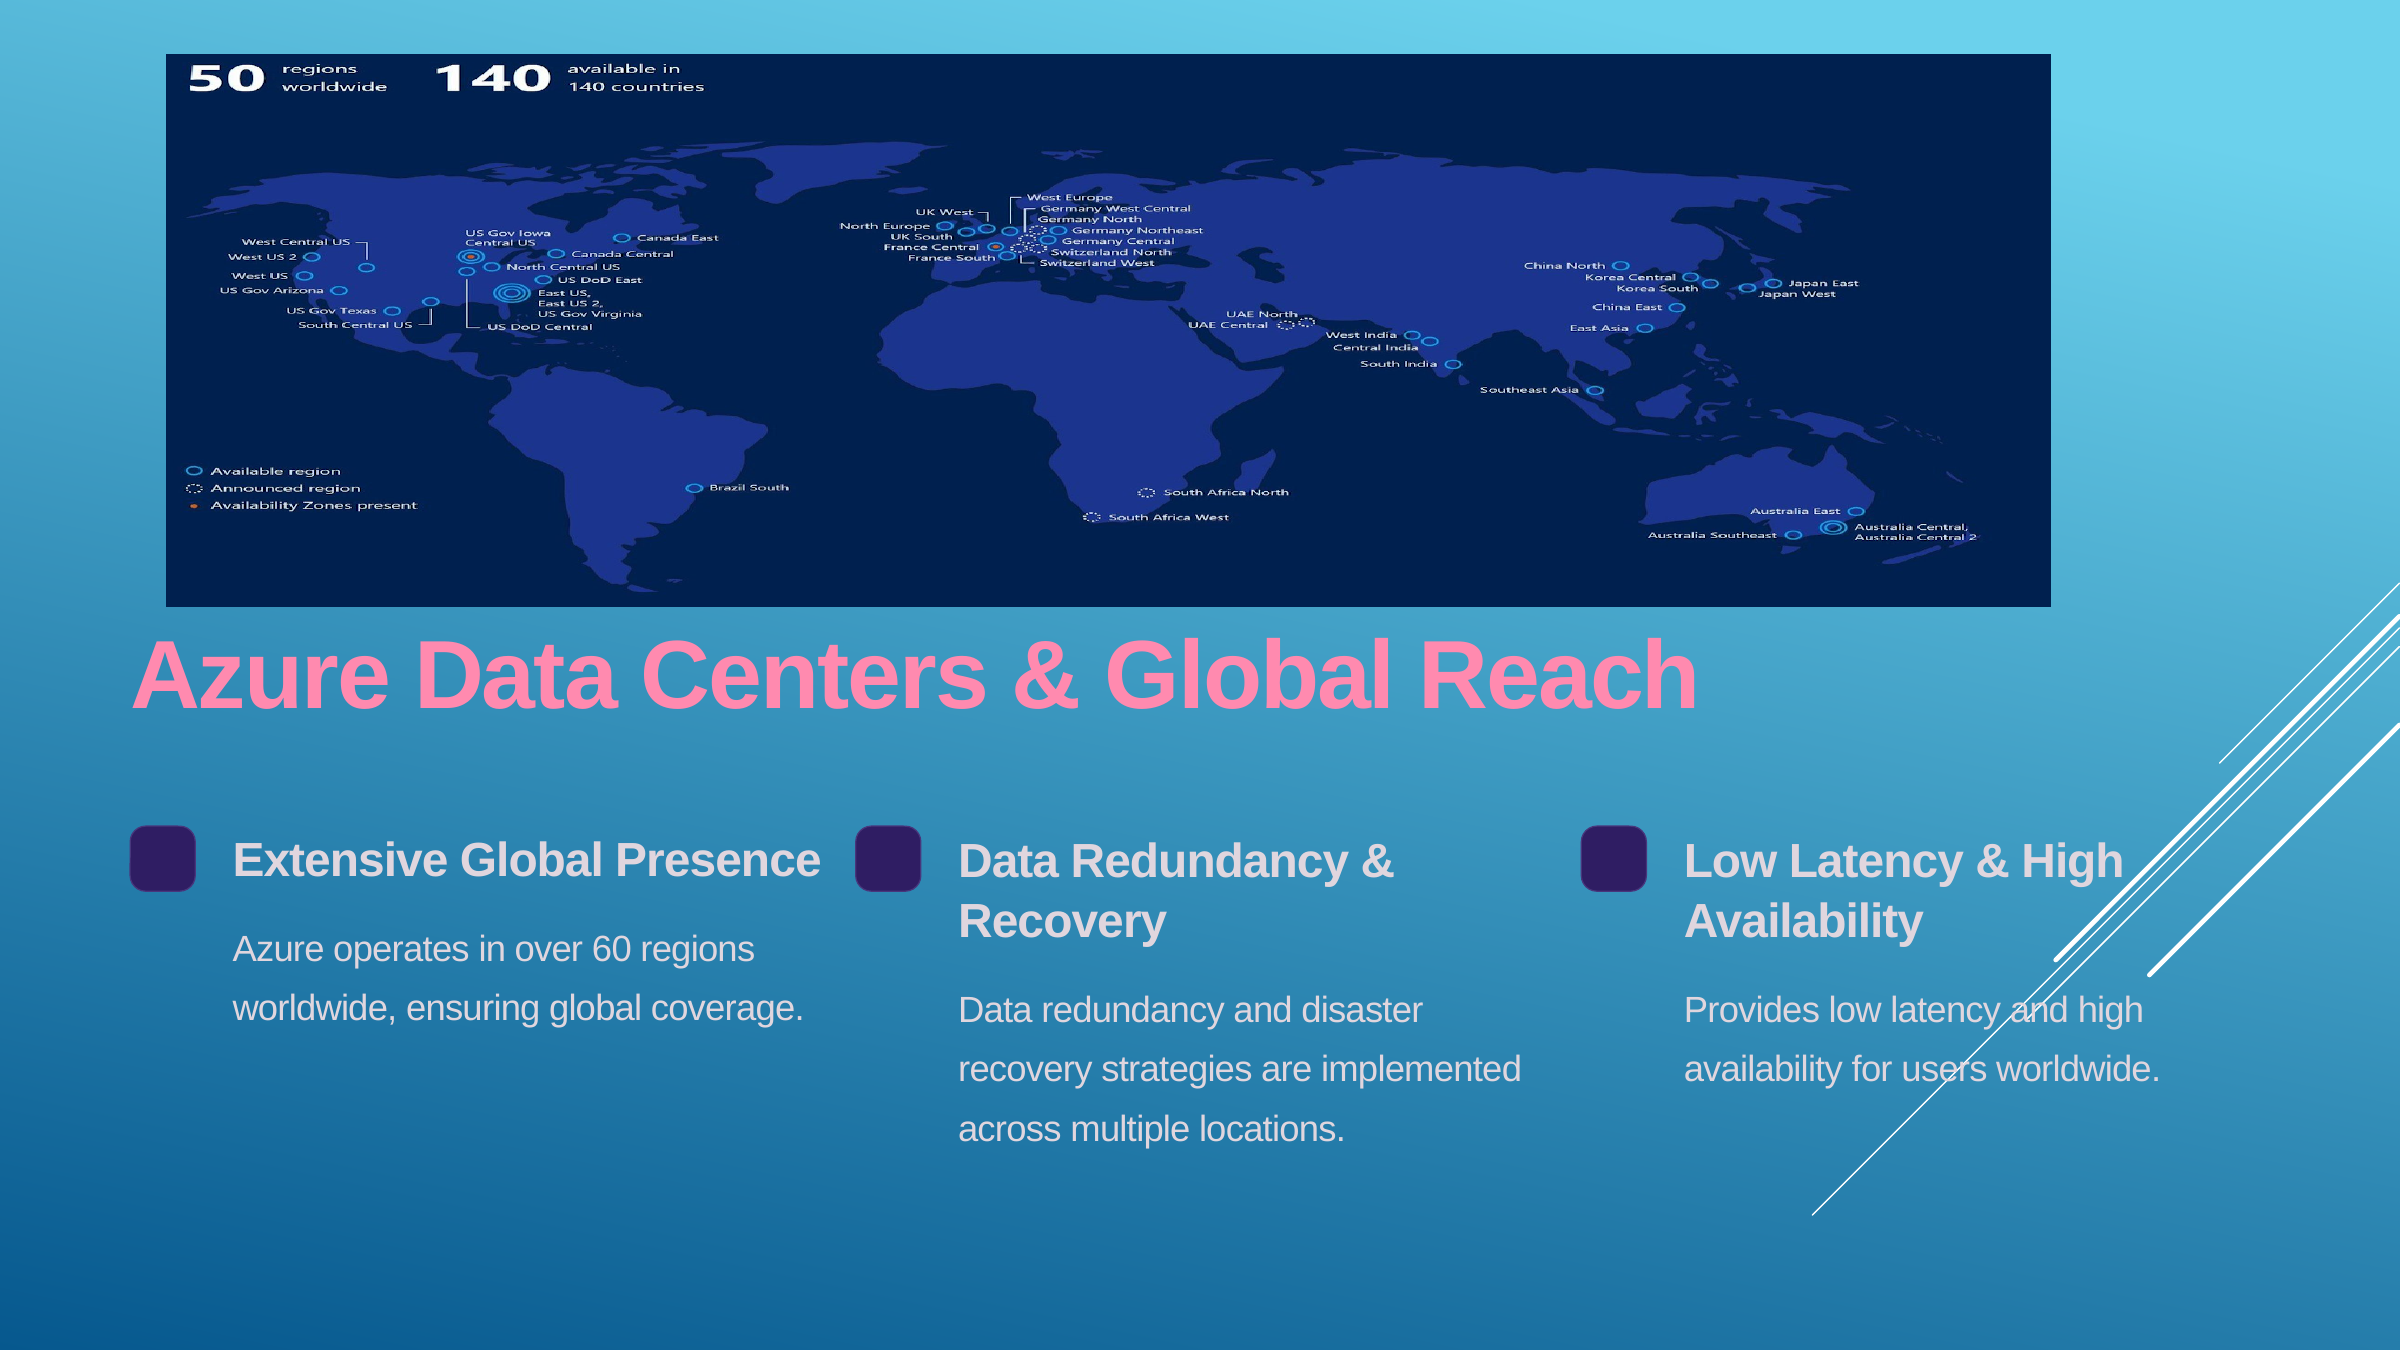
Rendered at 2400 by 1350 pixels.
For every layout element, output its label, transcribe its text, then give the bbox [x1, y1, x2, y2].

text_box Low Latency & High Availability [1683, 826, 2270, 949]
text_box Azure operates in over 60 regions worldwide, ensuring global coverage. [232, 909, 819, 1088]
text_box [855, 826, 921, 892]
text_box [1581, 826, 1647, 892]
text_box Data Redundancy & Recovery [958, 826, 1545, 949]
text_box Azure Data Centers & Global Reach [130, 606, 1624, 729]
text_box Provides low latency and high availability for users worldwide. [1683, 970, 2270, 1090]
text_box [130, 826, 196, 892]
picture [166, 54, 2051, 607]
text_box Data redundancy and disaster recovery strategies are implemented across multiple locations. [958, 970, 1545, 1209]
text_box Extensive Global Presence [232, 826, 794, 888]
